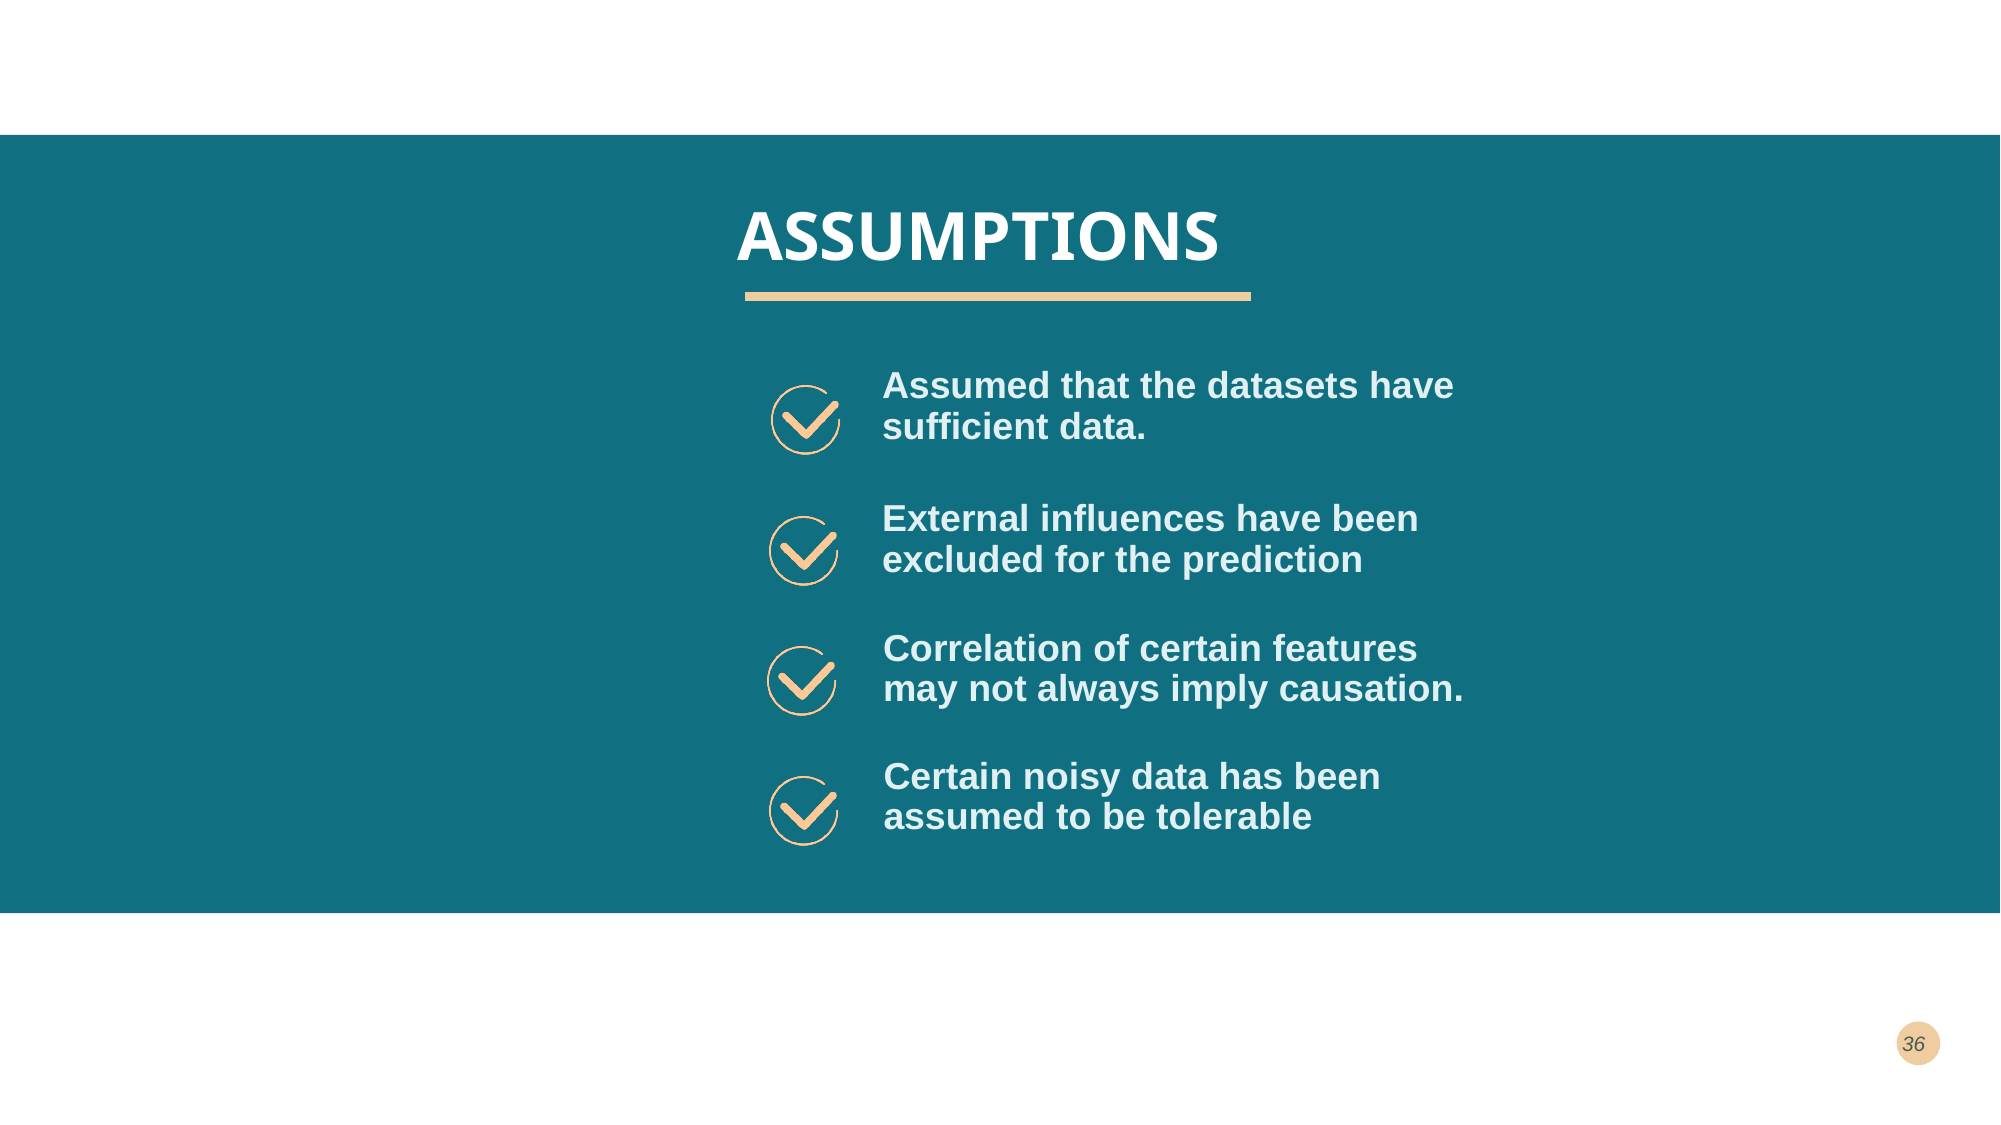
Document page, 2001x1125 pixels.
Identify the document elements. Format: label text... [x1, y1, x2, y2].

text_box [0, 134, 2000, 914]
picture [742, 621, 861, 740]
slide_number 36 [1881, 1012, 1940, 1073]
text_box Correlation of certain features may not always imply causation. [868, 621, 1485, 749]
picture [746, 360, 865, 479]
text_box Assumed that the datasets have sufficient data. [867, 359, 1497, 483]
text_box Certain noisy data has been assumed to be tolerable [868, 749, 1485, 878]
picture [743, 751, 863, 870]
text_box External influences have been excluded for the prediction [867, 492, 1497, 614]
title ASSUMPTIONS [722, 148, 1448, 330]
picture [744, 491, 863, 610]
